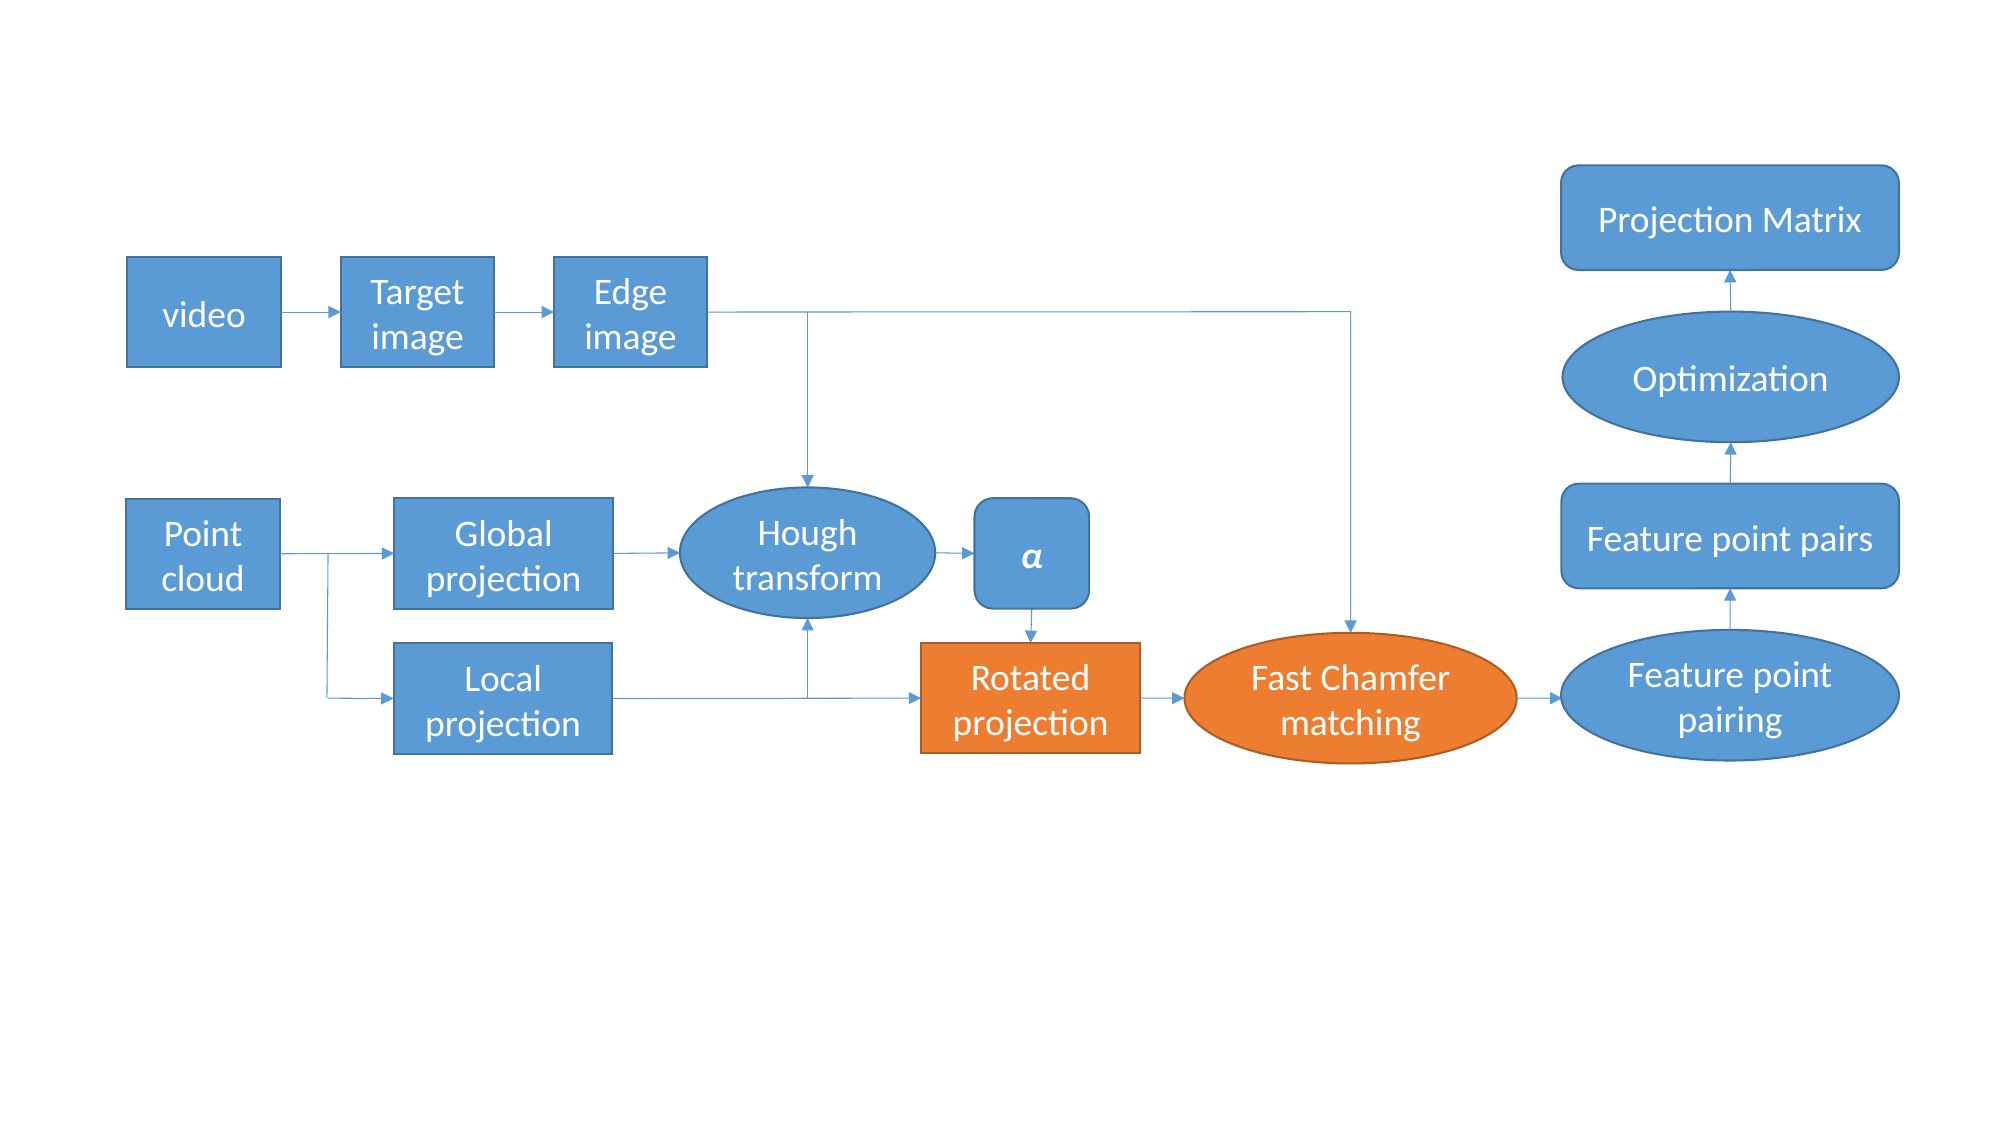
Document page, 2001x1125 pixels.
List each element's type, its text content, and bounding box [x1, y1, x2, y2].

text_box α [973, 497, 1091, 610]
text_box video [126, 256, 282, 368]
text_box Edge image [553, 256, 708, 368]
text_box Optimization [1561, 310, 1901, 444]
text_box Point cloud [125, 498, 281, 610]
text_box Feature point pairs [1560, 482, 1901, 590]
text_box Projection Matrix [1560, 164, 1901, 272]
text_box Rotated projection [920, 642, 1141, 754]
text_box Target image [340, 256, 495, 368]
text_box Local projection [393, 642, 613, 755]
text_box Global projection [393, 497, 614, 610]
text_box Feature point pairing [1560, 628, 1901, 762]
text_box Fast Chamfer matching [1183, 631, 1518, 765]
text_box Hough transform [678, 486, 937, 620]
